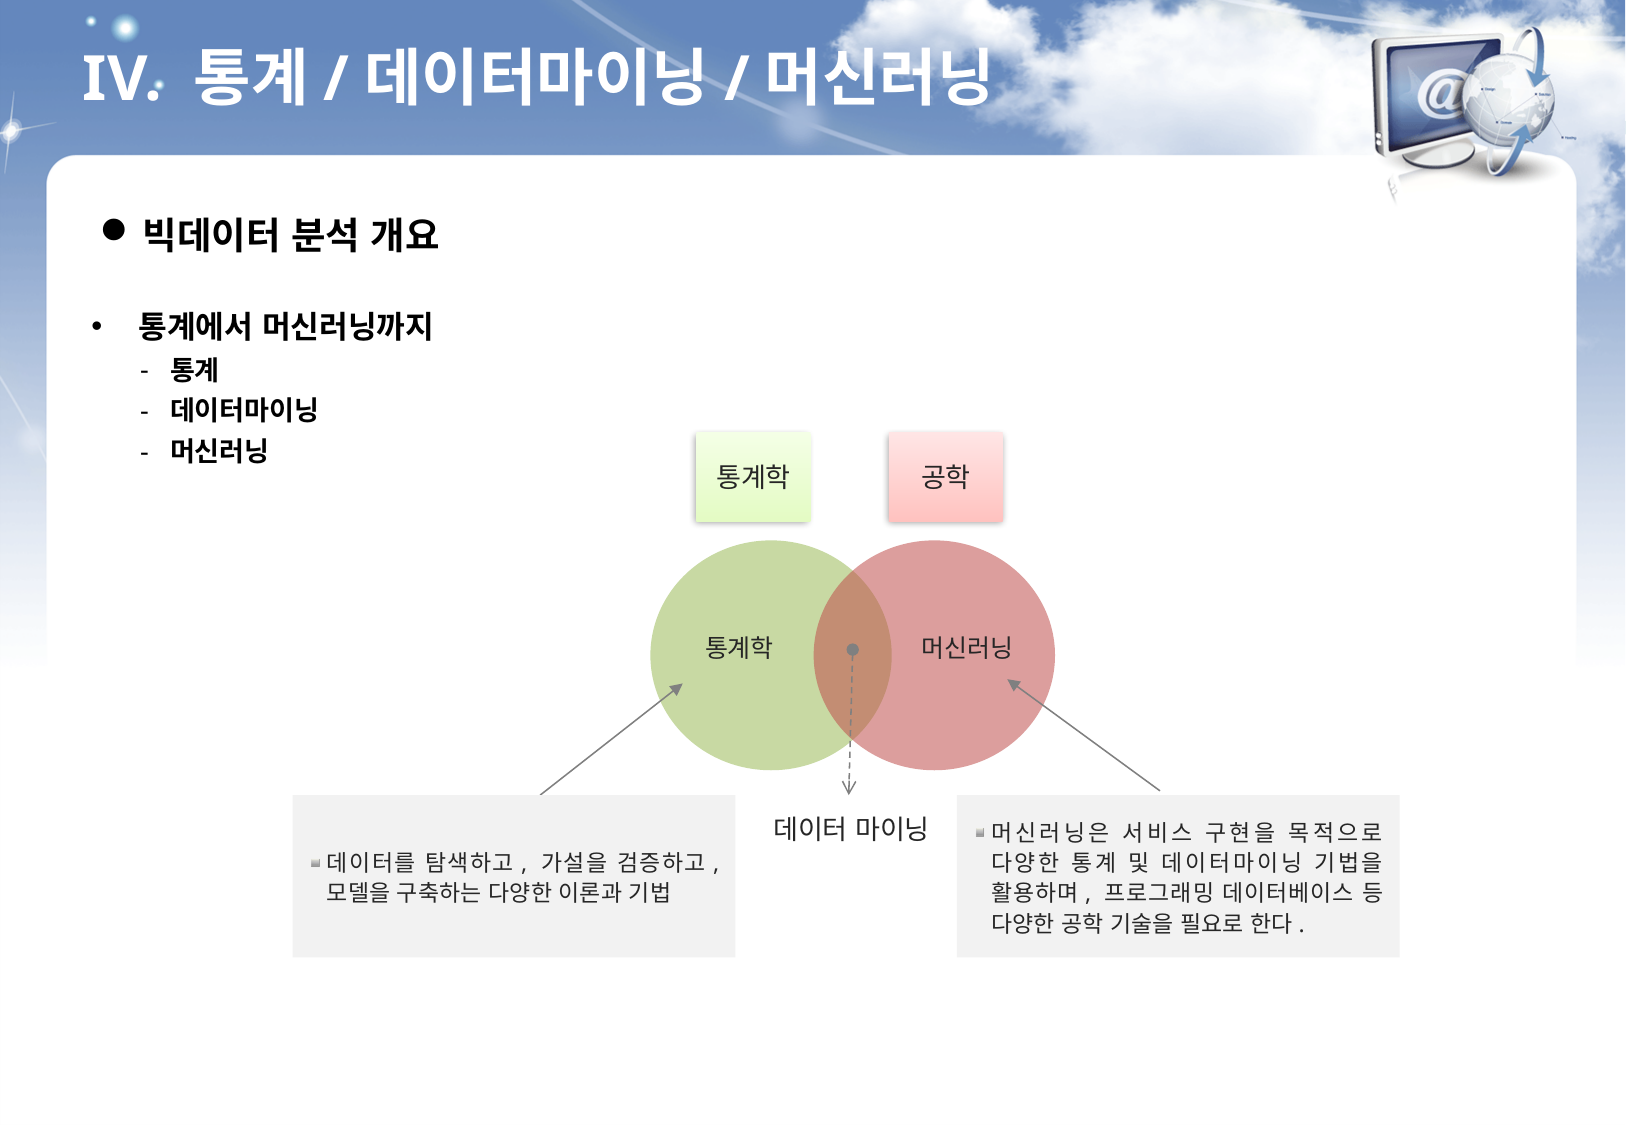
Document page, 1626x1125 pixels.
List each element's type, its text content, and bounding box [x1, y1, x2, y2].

text_box 통계에서 머신러닝까지 통계 데이터마이닝 머신러닝 [75, 299, 1556, 597]
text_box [292, 432, 1400, 958]
text_box 빅데이터 분석 개요 [85, 195, 455, 265]
text_box IV. 통계/데이터마이닝/머신러닝 [68, 31, 1498, 102]
picture [0, 0, 1626, 1125]
